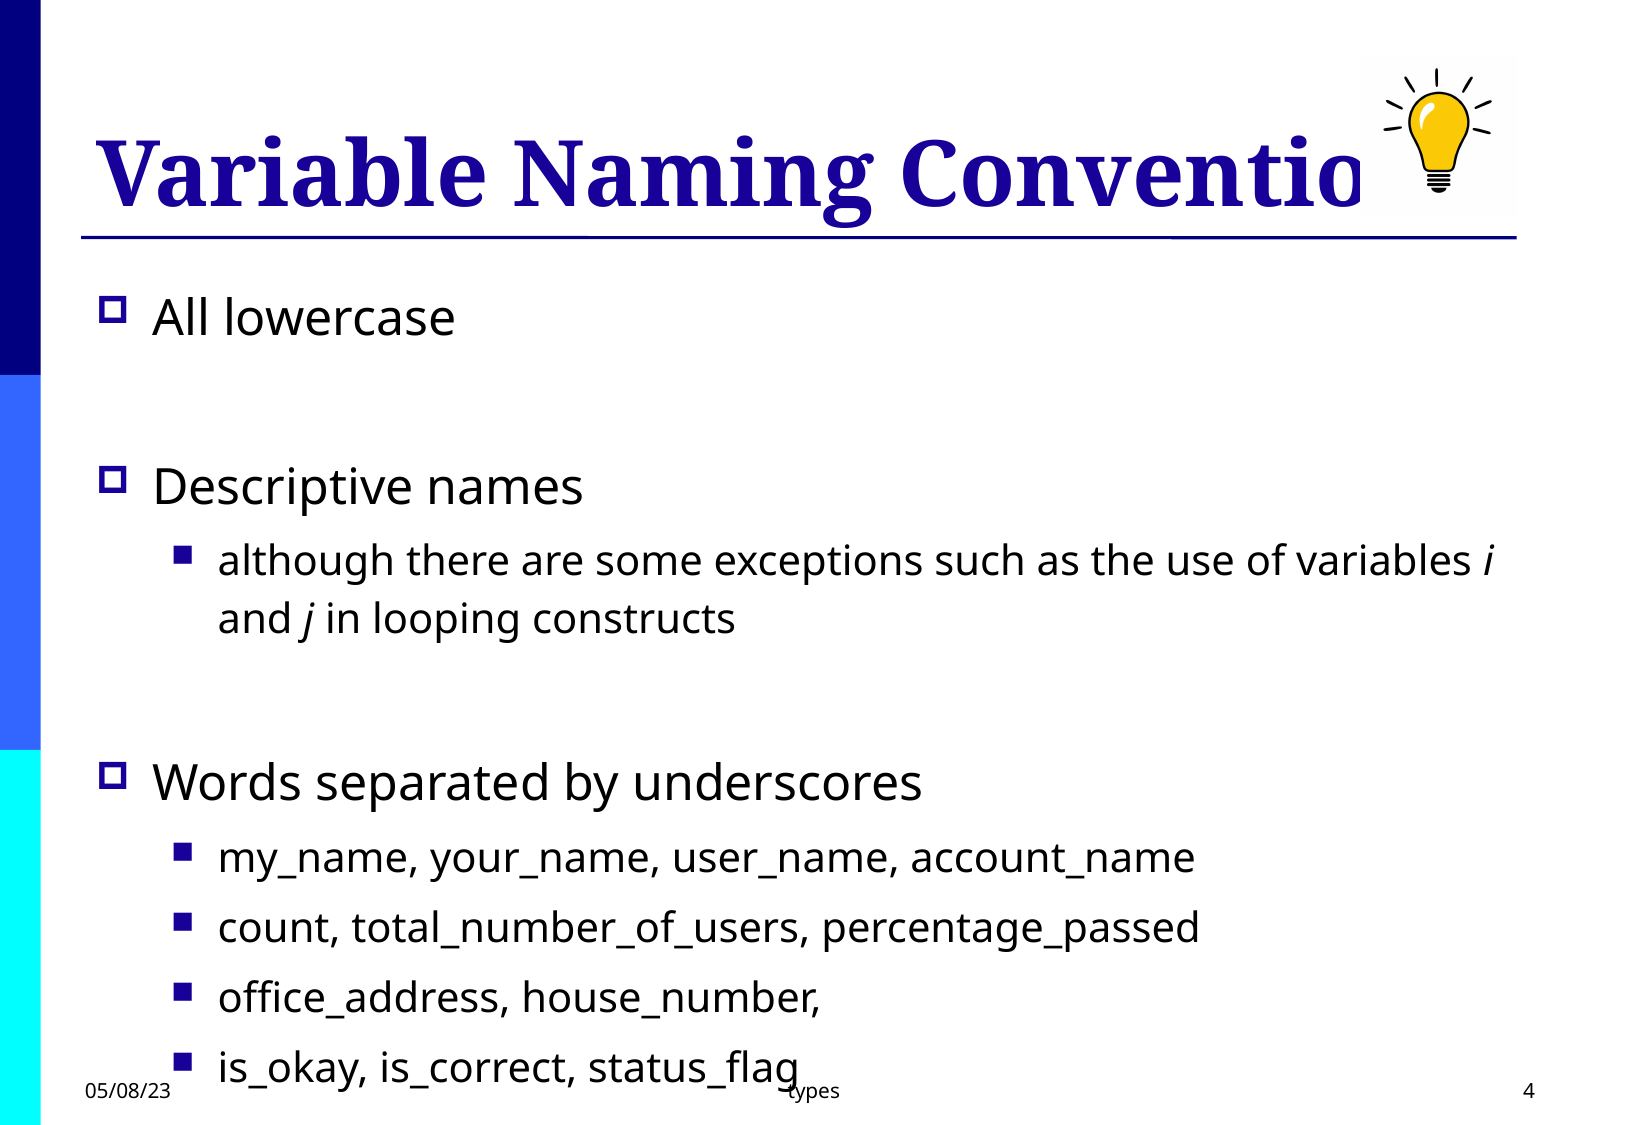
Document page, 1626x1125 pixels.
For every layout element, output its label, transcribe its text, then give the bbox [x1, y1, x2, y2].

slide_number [70, 1070, 450, 1125]
footer types [556, 1070, 1071, 1125]
list All lowercase Descriptive names although there are some exceptions such as the use of variables i and j in looping constructs Words separated by underscores my_name, your_name, user_name, account_name count, total_number_of_users, percentage_passed office_address, house_number, is_okay, is_correct, status_flag [81, 262, 1544, 1006]
slide_number 4 [1170, 1070, 1550, 1125]
picture [1359, 54, 1517, 216]
title Variable Naming Conventions [81, 45, 1544, 233]
